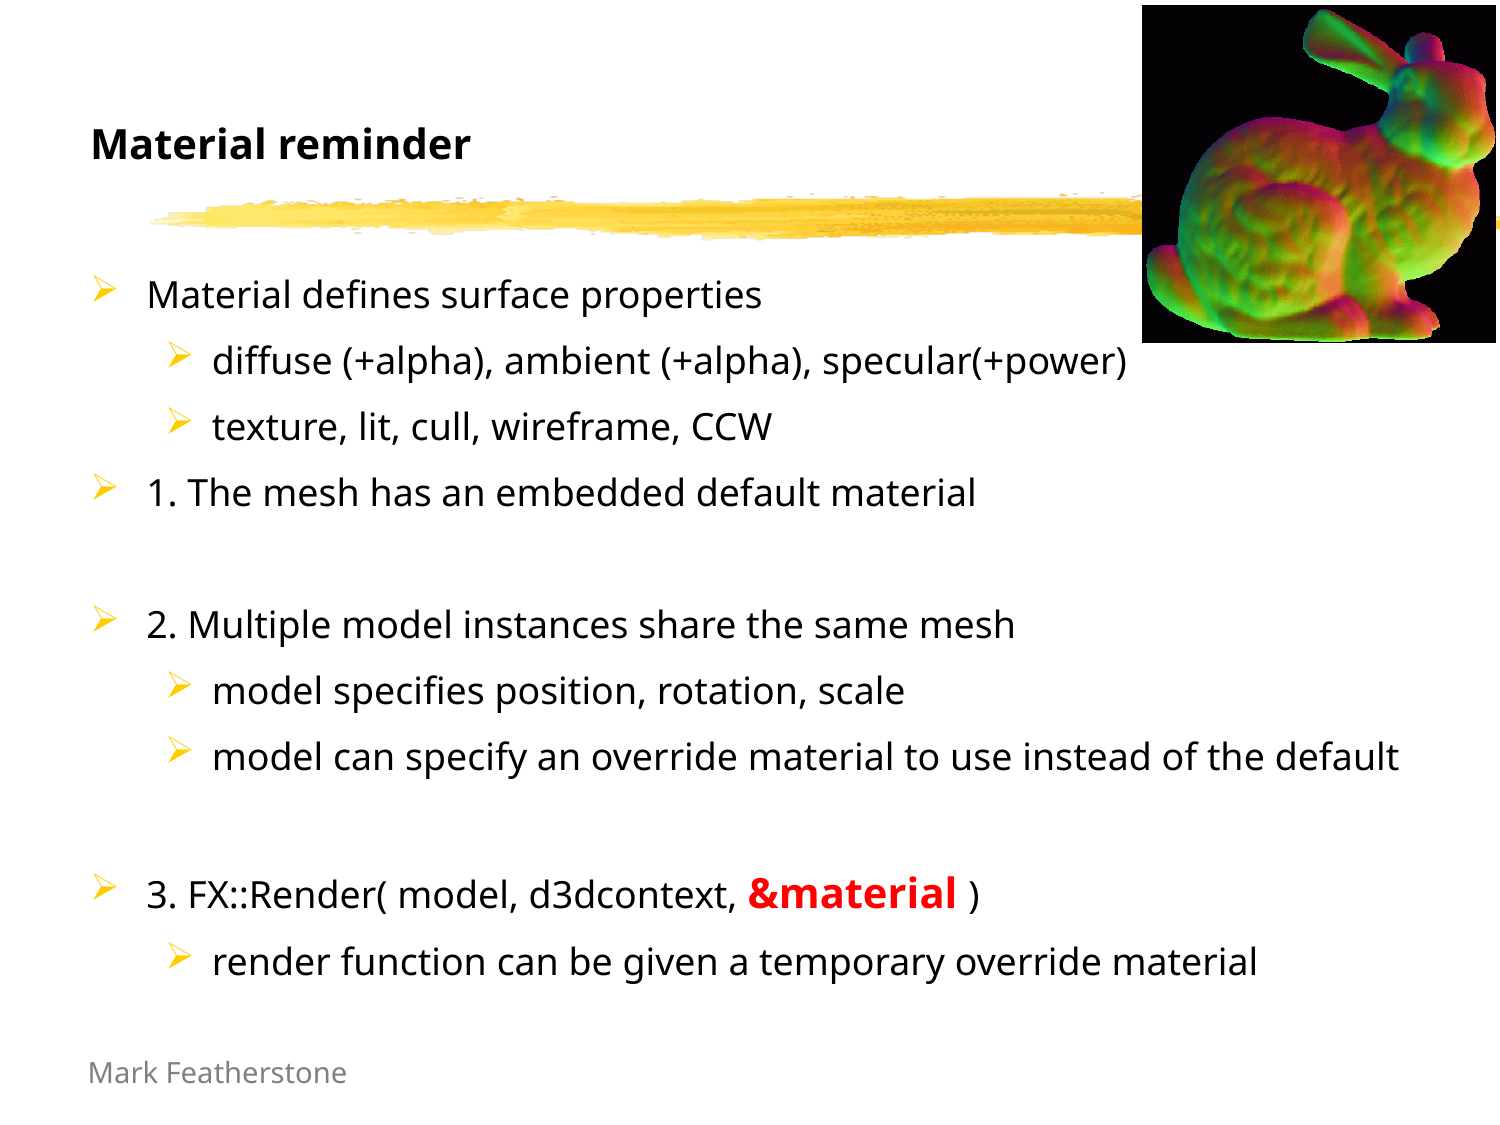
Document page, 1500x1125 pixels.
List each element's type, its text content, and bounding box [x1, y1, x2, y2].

title Material reminder [75, 87, 1137, 175]
list Material defines surface properties diffuse (+alpha), ambient (+alpha), specular(+power) texture, lit, cull, wireframe, CCW 1. The mesh has an embedded default material 2. Multiple model instances share the same mesh model specifies position, rotation, scale model can specify an override material to use instead of the default 3. FX::Render( model, d3dcontext, &material ) render function can be given a temporary override material [75, 249, 1483, 994]
picture [150, 5, 1500, 344]
